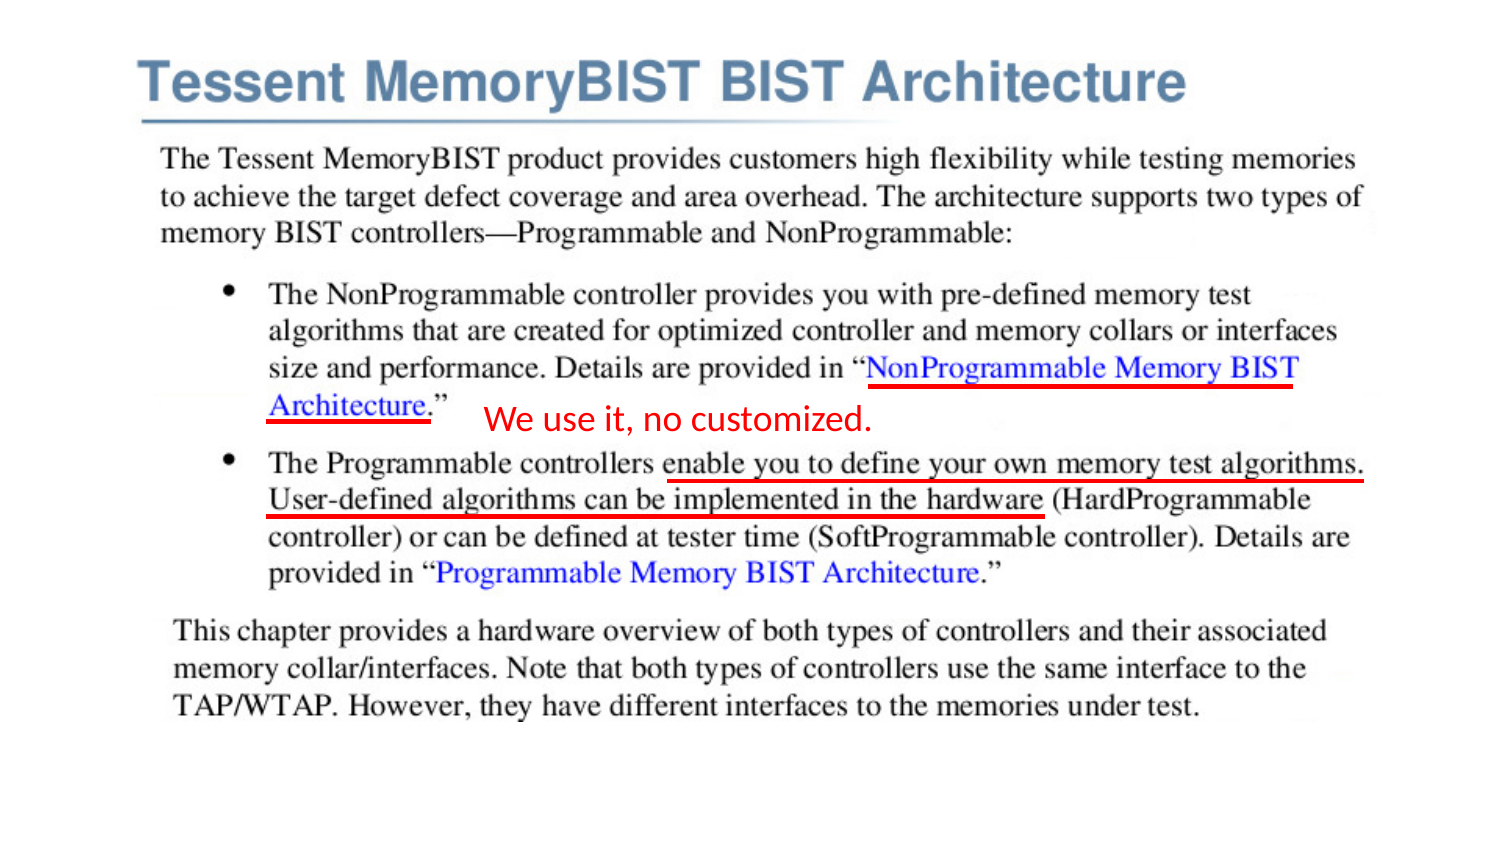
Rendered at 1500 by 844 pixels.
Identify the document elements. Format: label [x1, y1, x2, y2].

picture [123, 43, 1383, 723]
